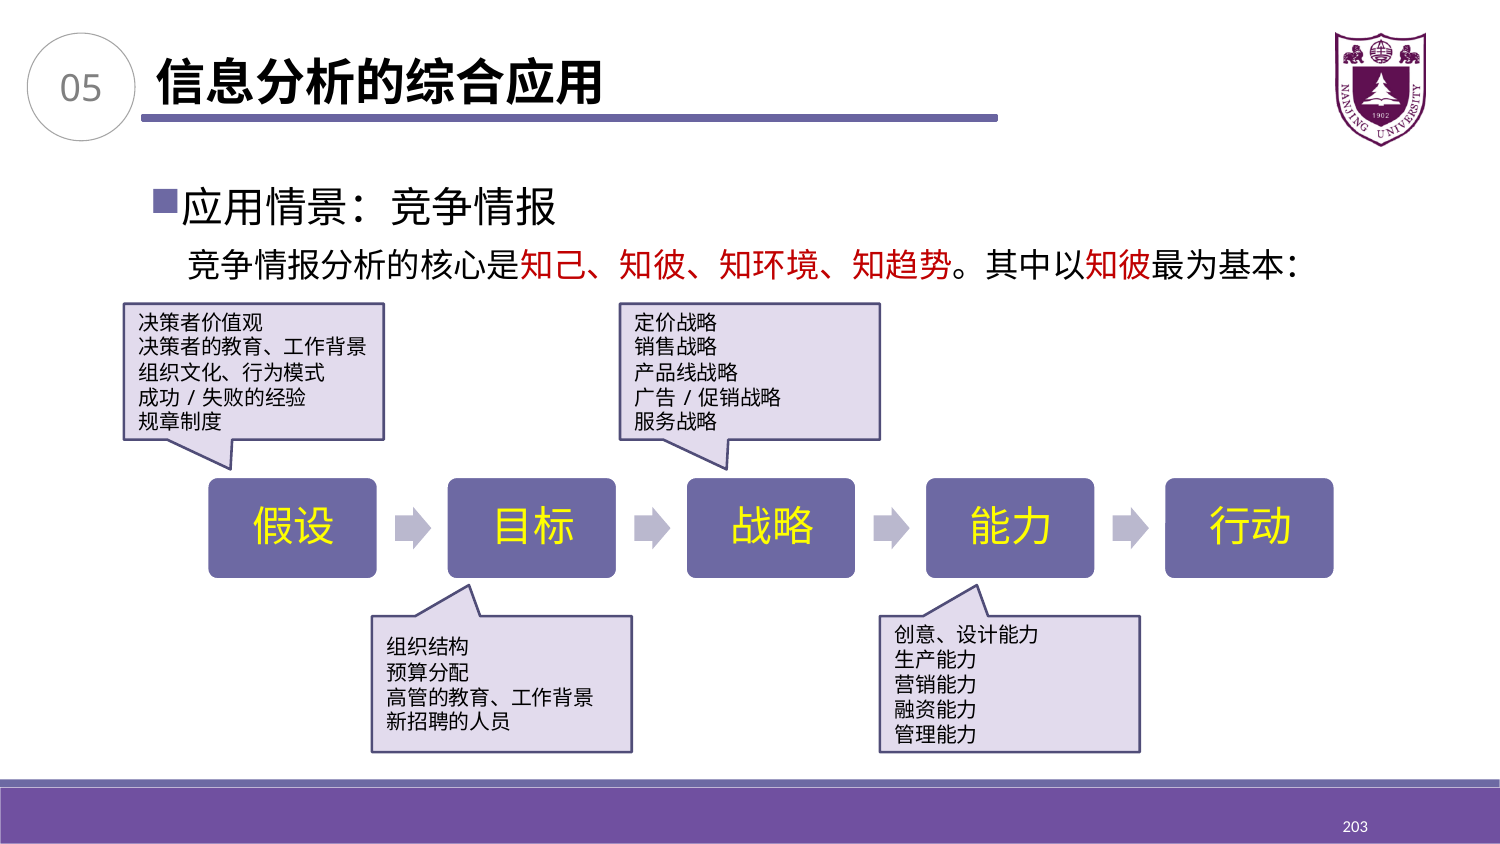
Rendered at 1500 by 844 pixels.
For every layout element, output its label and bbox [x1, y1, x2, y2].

picture [1334, 31, 1427, 147]
text_box [141, 45, 998, 122]
slide_number [1218, 803, 1380, 844]
text_box [122, 173, 1426, 754]
text_box [25, 31, 137, 143]
